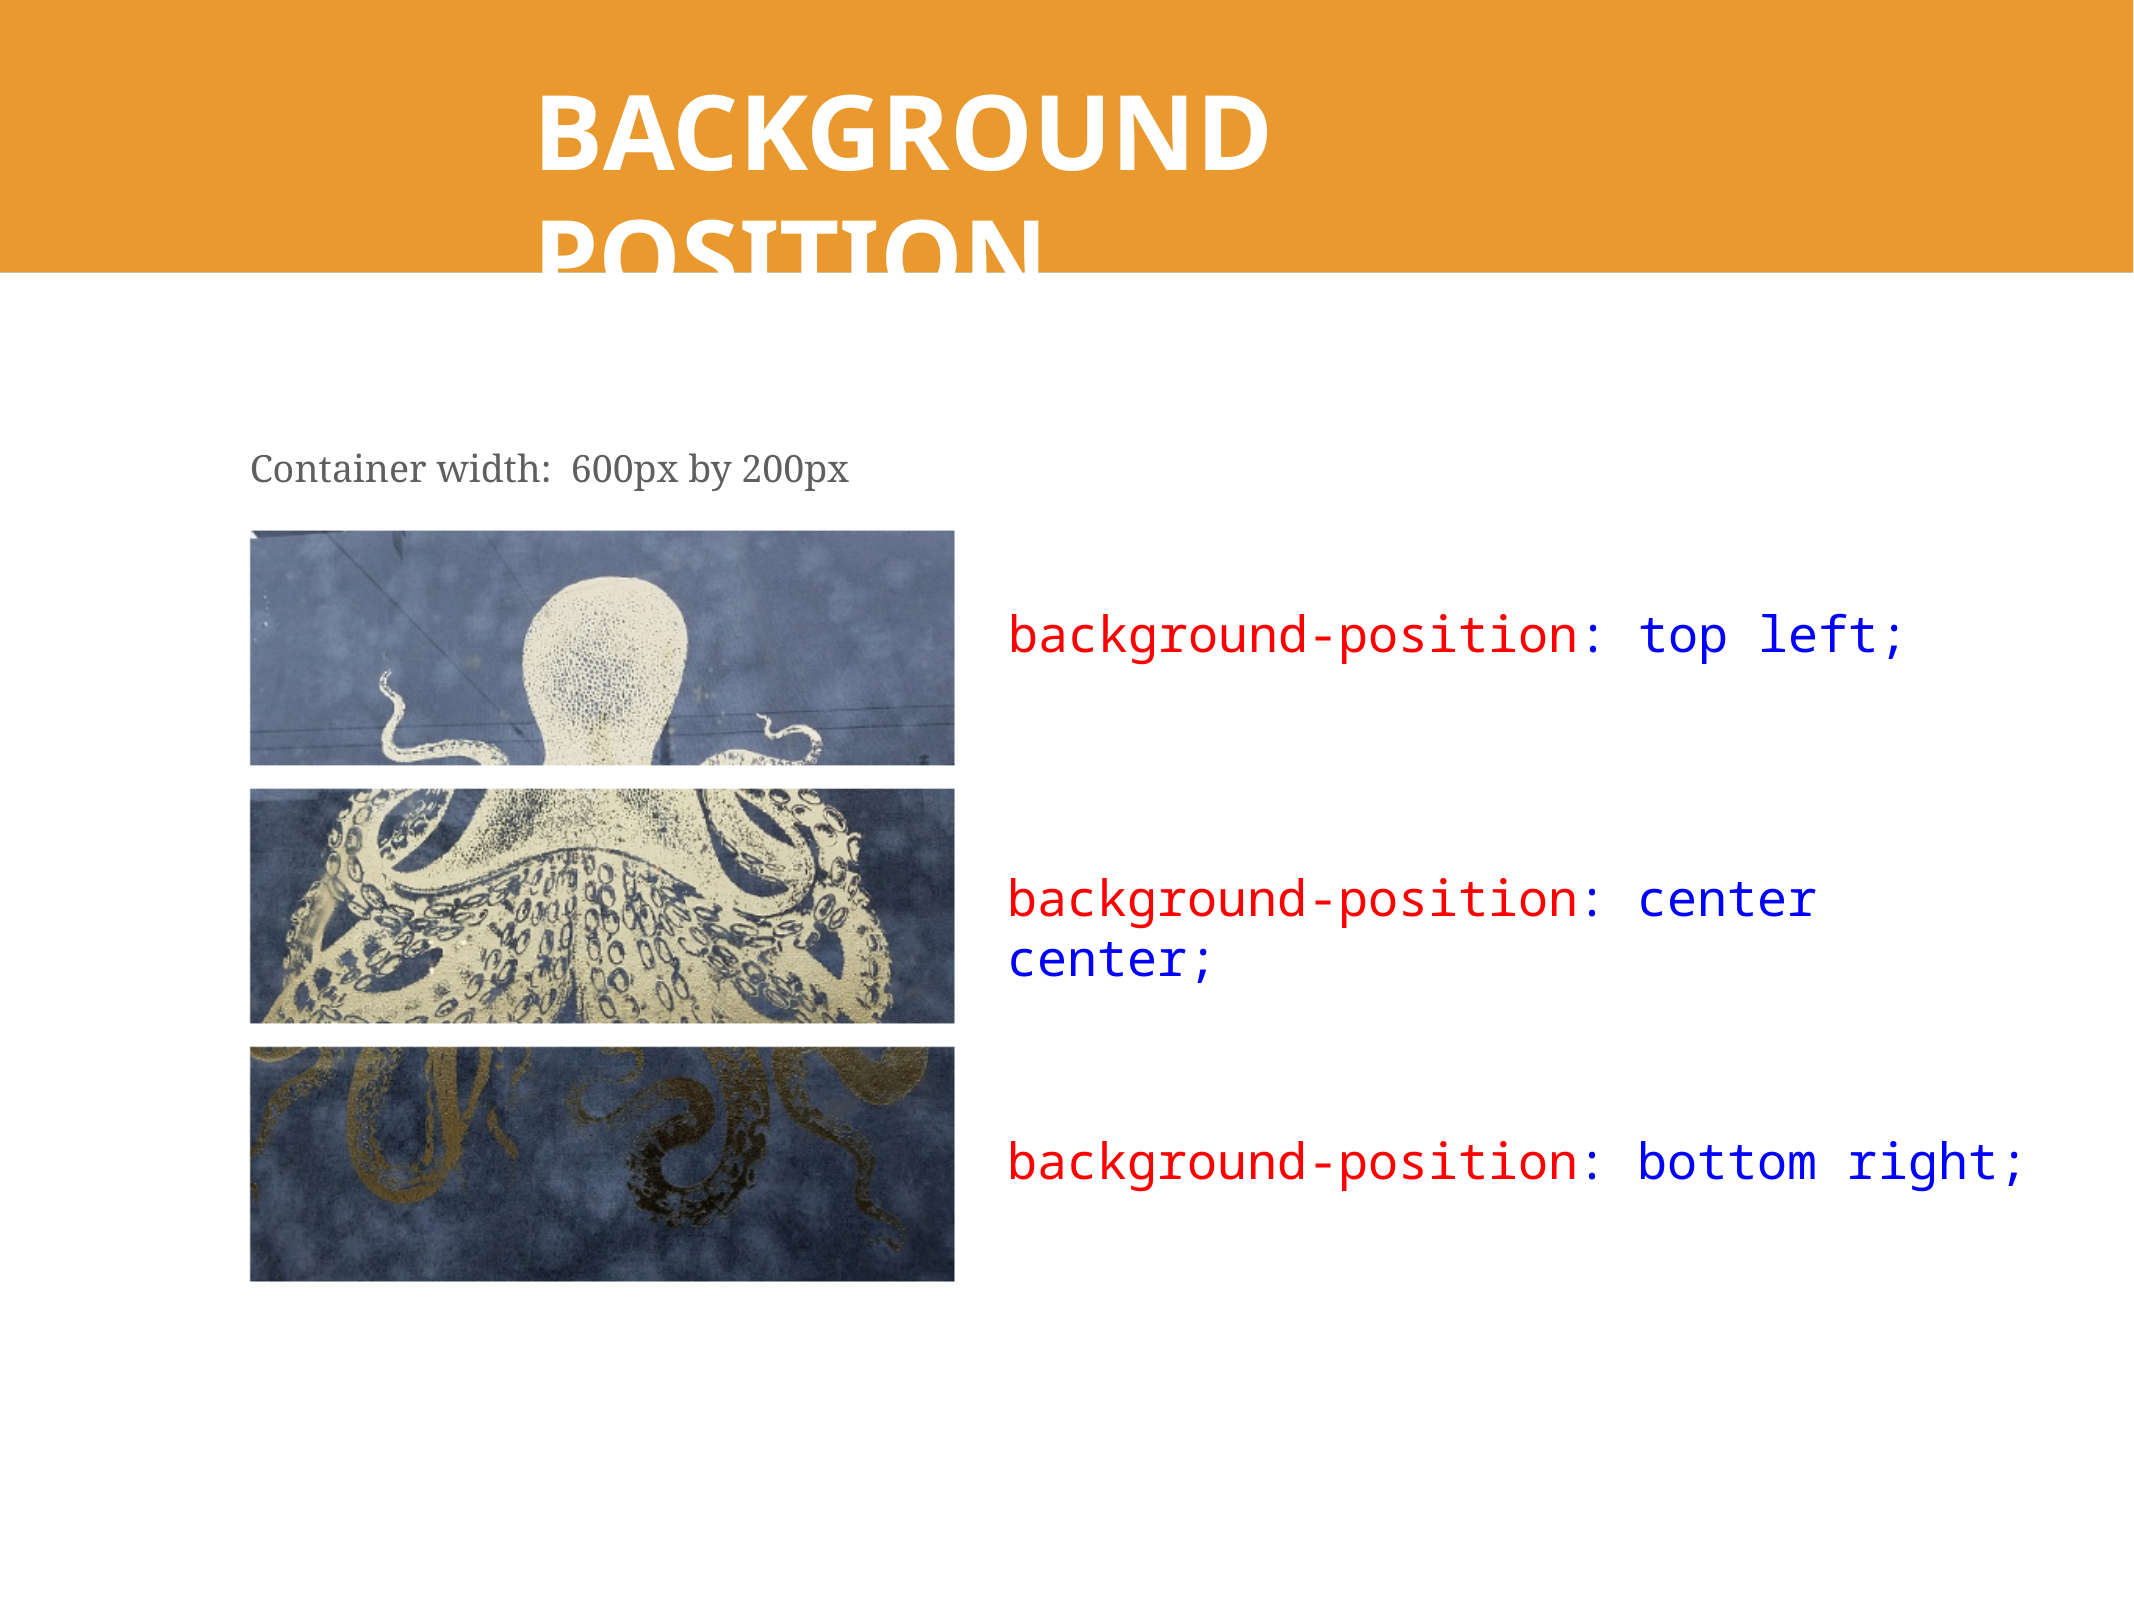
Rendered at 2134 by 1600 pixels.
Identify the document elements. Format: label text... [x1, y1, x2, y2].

text_box [0, 0, 2134, 273]
title BACKGROUND POSITION EXAMPLES [531, 66, 1604, 433]
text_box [241, 437, 2059, 1299]
